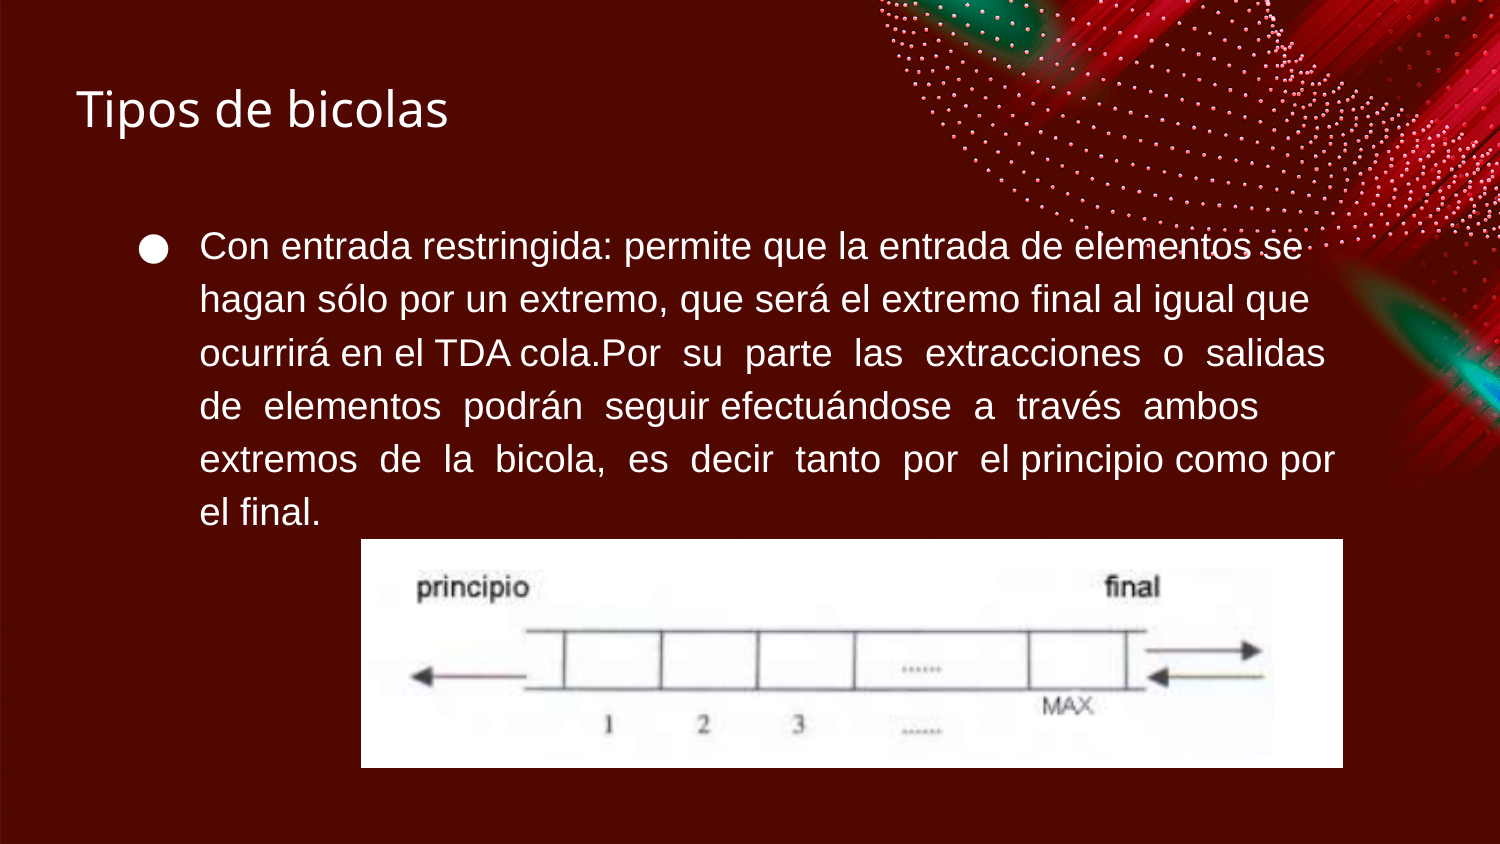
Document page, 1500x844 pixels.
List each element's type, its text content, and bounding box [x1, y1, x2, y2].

subtitle Con entrada restringida: permite que la entrada de elementos se hagan sólo por un extremo, que será el extremo final al igual que ocurrirá en el TDA cola.Por su parte las extracciones o salidas de elementos podrán seguir efectuándose a través ambos extremos de la bicola, es decir tanto por el principio como por el final. [109, 199, 1391, 782]
picture [0, 0, 1500, 844]
title Tipos de bicolas [61, 62, 735, 153]
